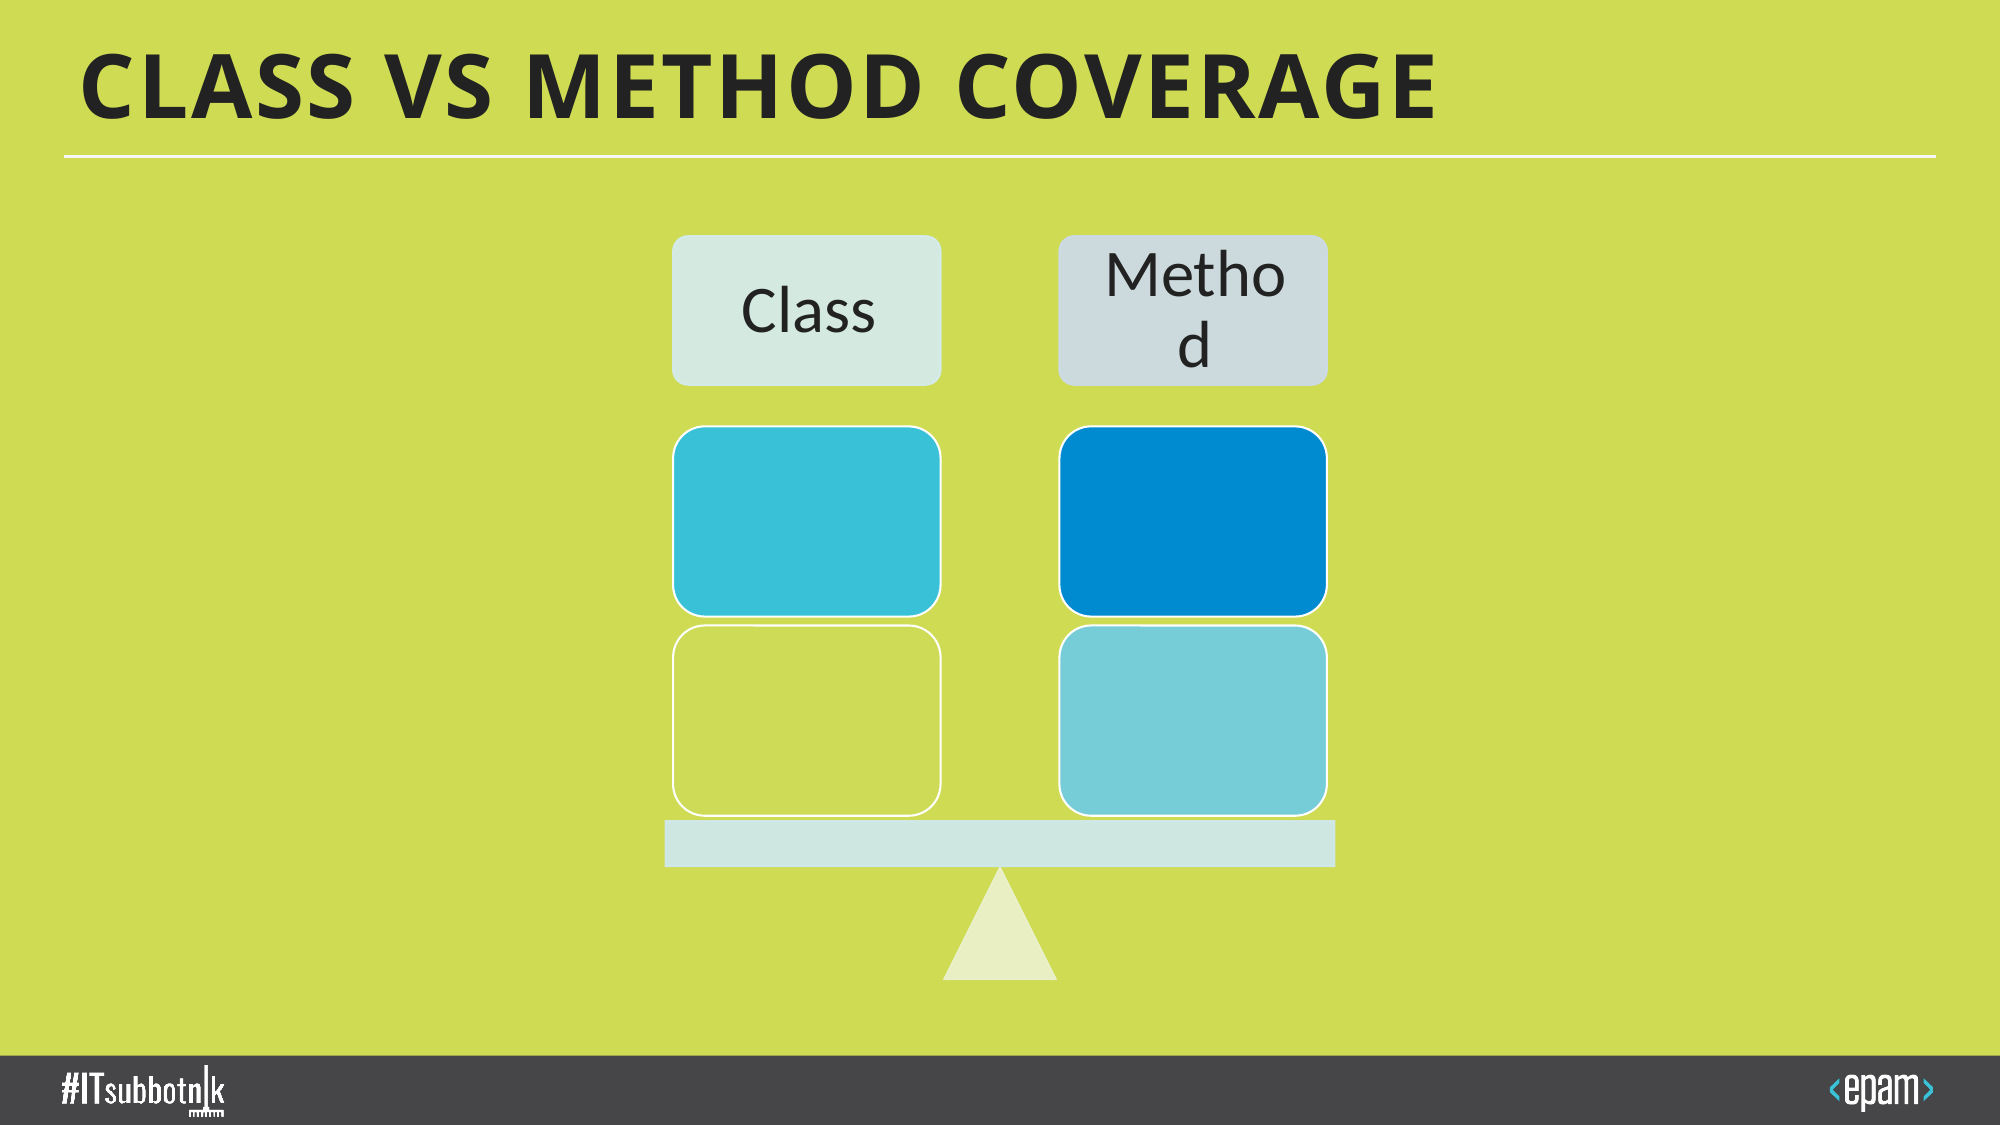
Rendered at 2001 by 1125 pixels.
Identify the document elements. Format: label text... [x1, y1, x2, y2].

title Class vs Method coverage [78, 50, 1922, 116]
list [78, 236, 1922, 980]
picture [51, 1025, 235, 1125]
